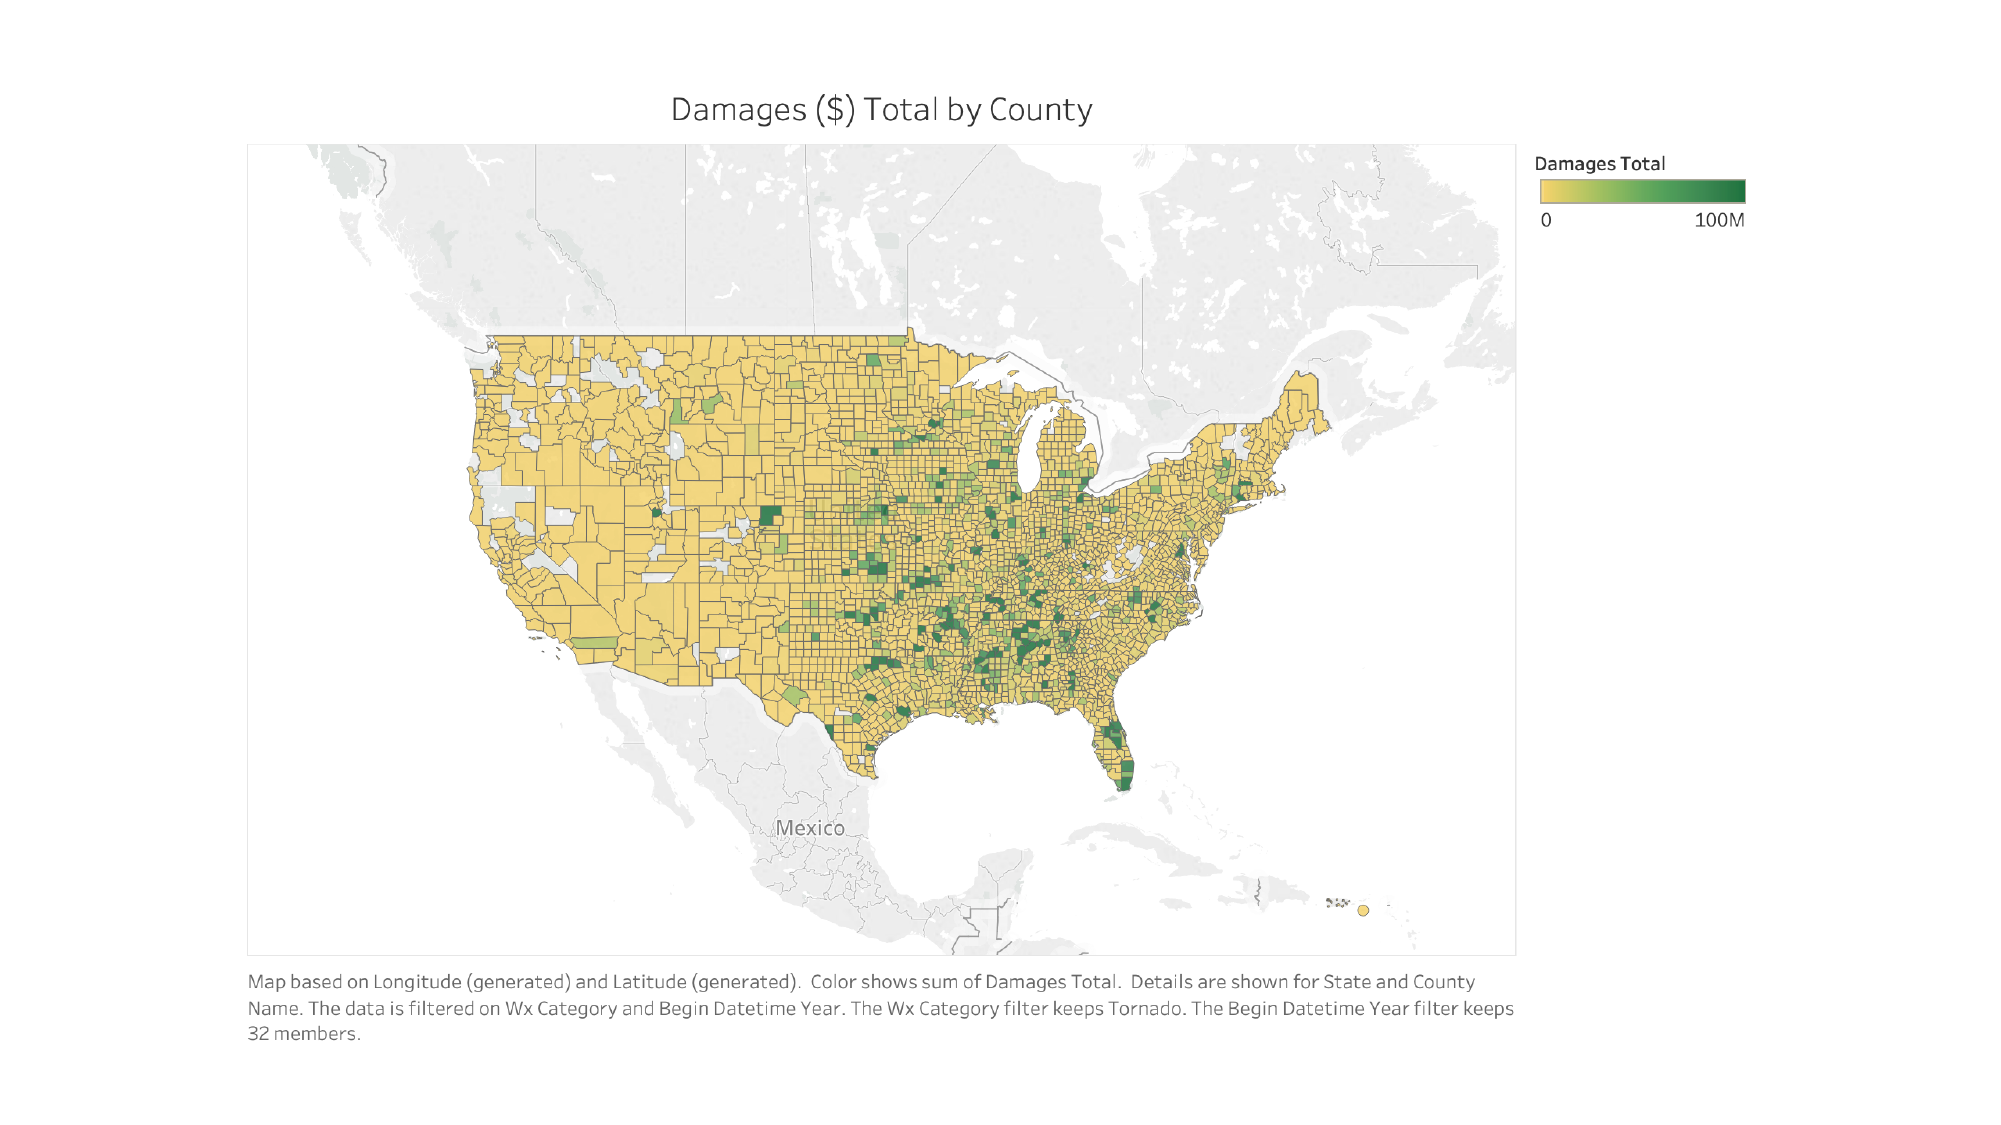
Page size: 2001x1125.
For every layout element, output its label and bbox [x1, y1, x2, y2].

picture [247, 76, 1753, 1049]
